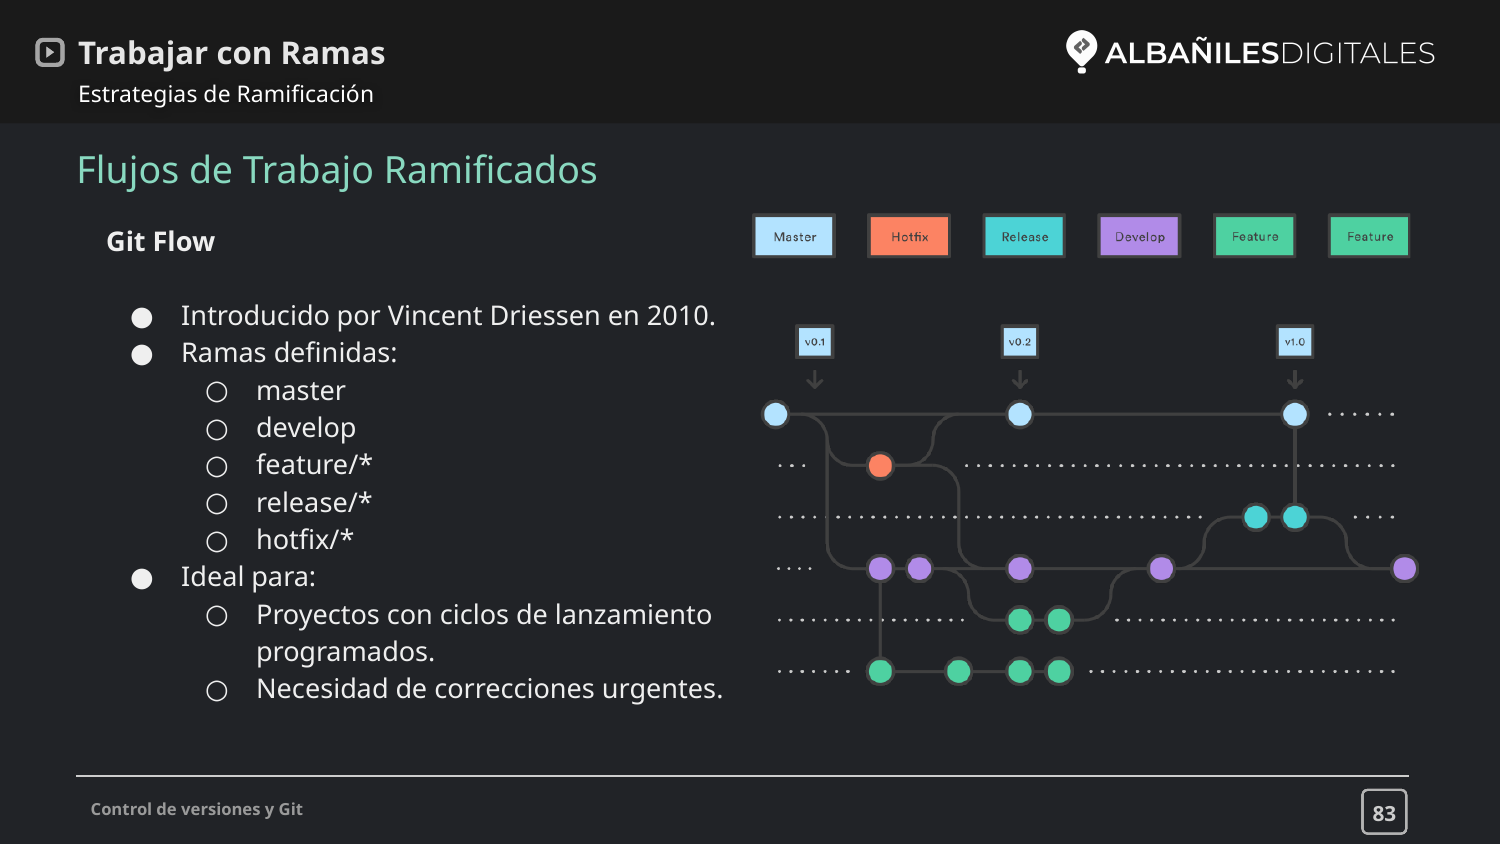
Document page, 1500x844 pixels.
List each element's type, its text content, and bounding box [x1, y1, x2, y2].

picture [758, 318, 1420, 686]
picture [749, 203, 1411, 280]
text_box Flujos de Trabajo Ramificados [76, 126, 788, 219]
title Trabajar con Ramas [63, 18, 934, 61]
subtitle Estrategias de Ramificación [63, 64, 1324, 114]
list Git Flow Introducido por Vincent Driessen en 2010. Ramas definidas: master develop feature/* release/* hotfix/* Ideal para: Proyectos con ciclos de lanzamiento programados. Necesidad de correcciones urgentes. [91, 204, 752, 756]
slide_number 83 [1352, 785, 1417, 844]
picture [1066, 30, 1439, 74]
